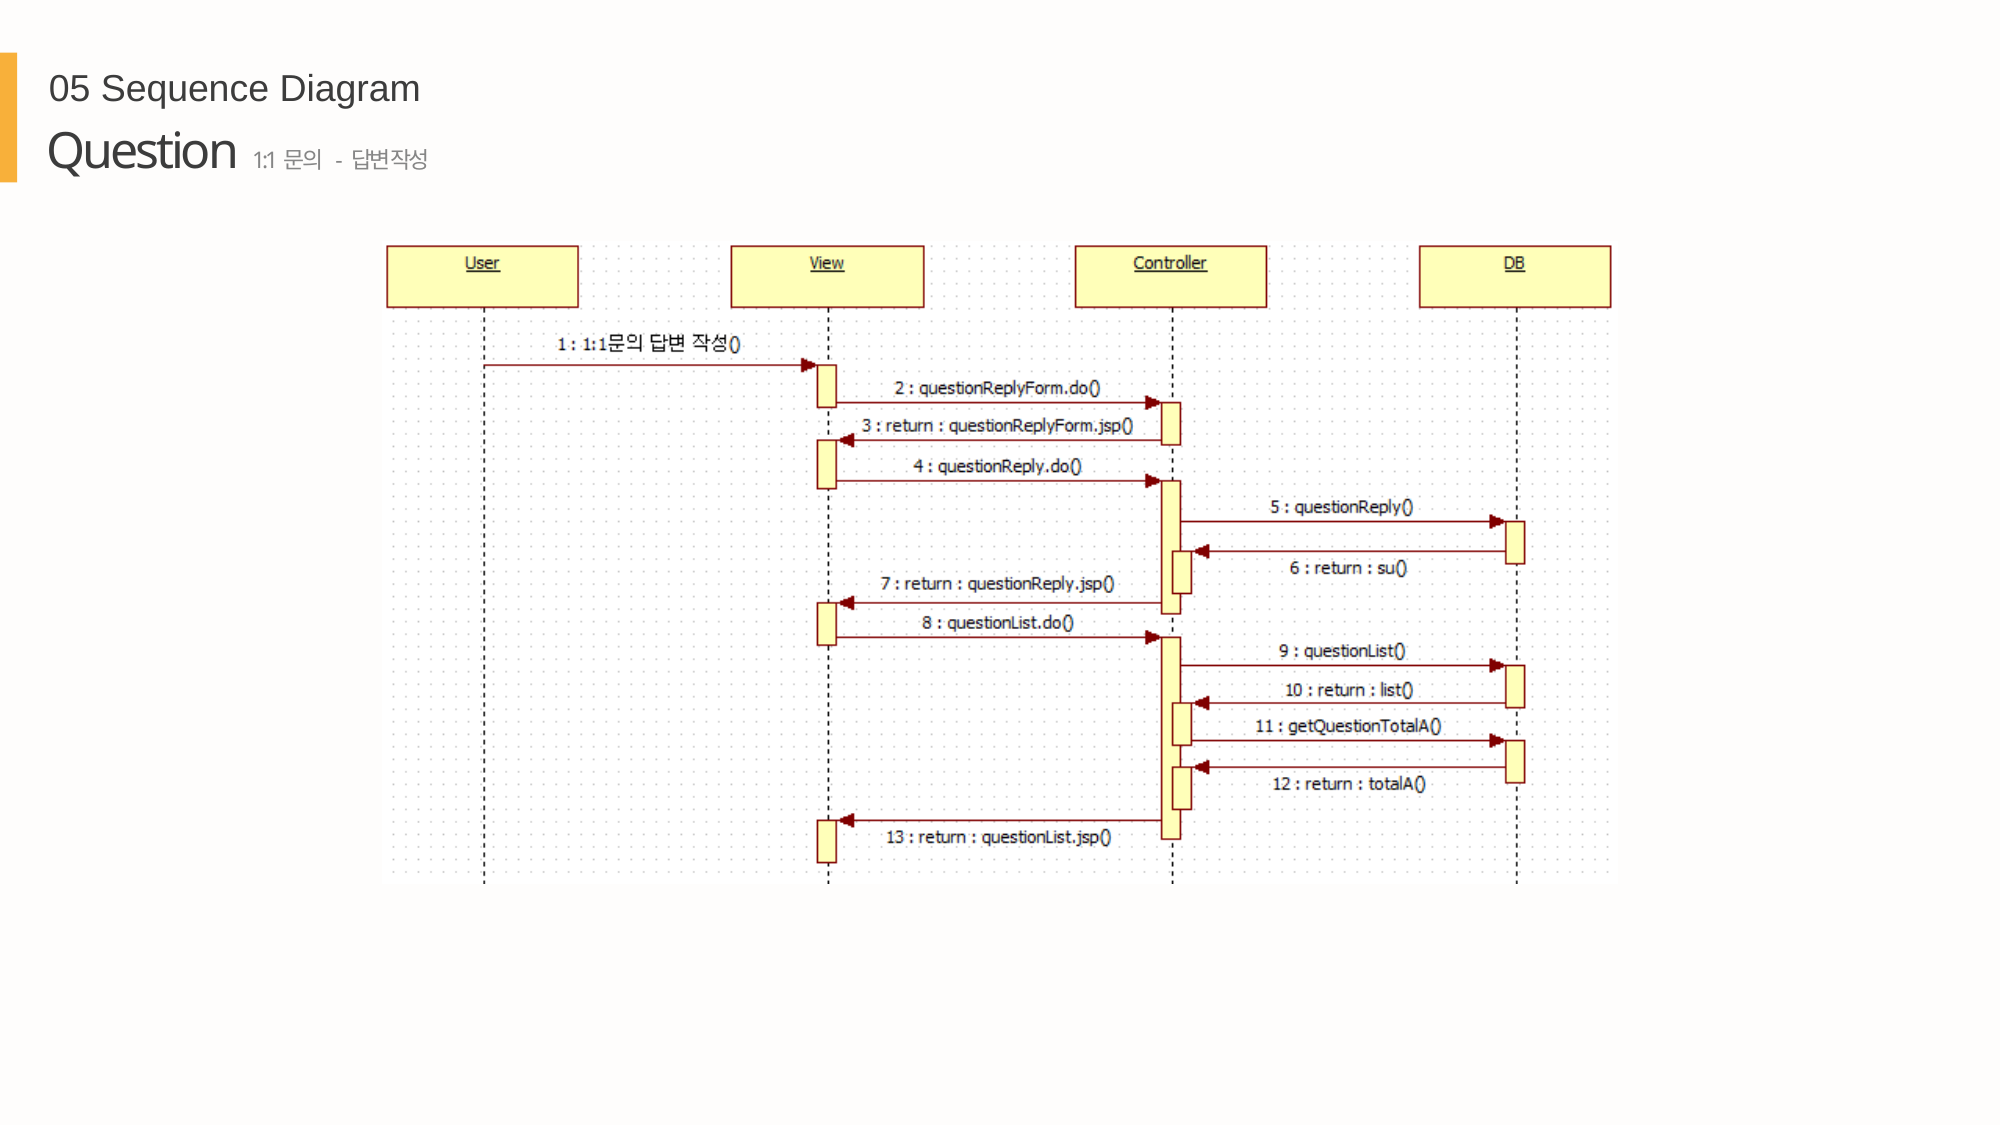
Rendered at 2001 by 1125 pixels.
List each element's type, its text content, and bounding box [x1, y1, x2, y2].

text_box Question 1:1문의 - 답변 작성 [31, 110, 535, 186]
picture [382, 241, 1618, 884]
text_box [0, 52, 18, 183]
text_box 05 Sequence Diagram [34, 56, 436, 110]
